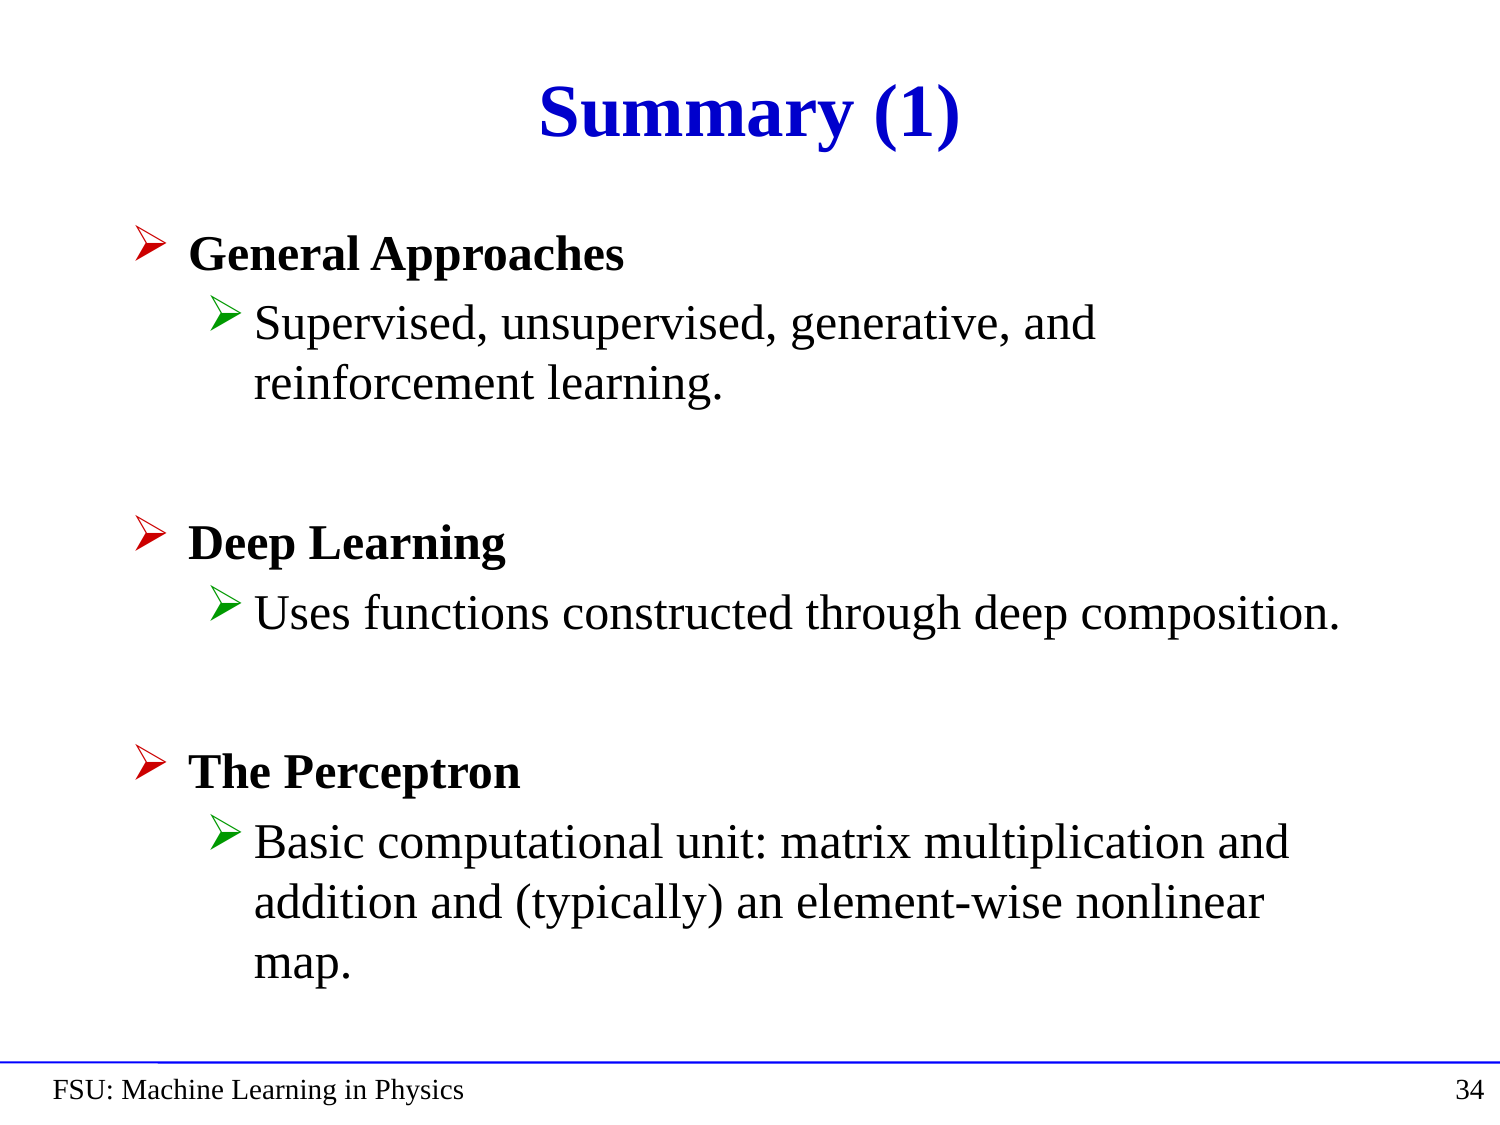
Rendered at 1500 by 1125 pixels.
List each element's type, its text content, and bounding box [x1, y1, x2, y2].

footer FSU: Machine Learning in Physics [37, 1062, 1351, 1125]
title Summary (1) [112, 37, 1388, 176]
list General Approaches Supervised, unsupervised, generative, and reinforcement learning. Deep Learning Uses functions constructed through deep composition. The Perceptron Basic computational unit: matrix multiplication and addition and (typically) an element-wise nonlinear map. [116, 212, 1392, 1004]
slide_number 34 [1362, 1062, 1500, 1125]
